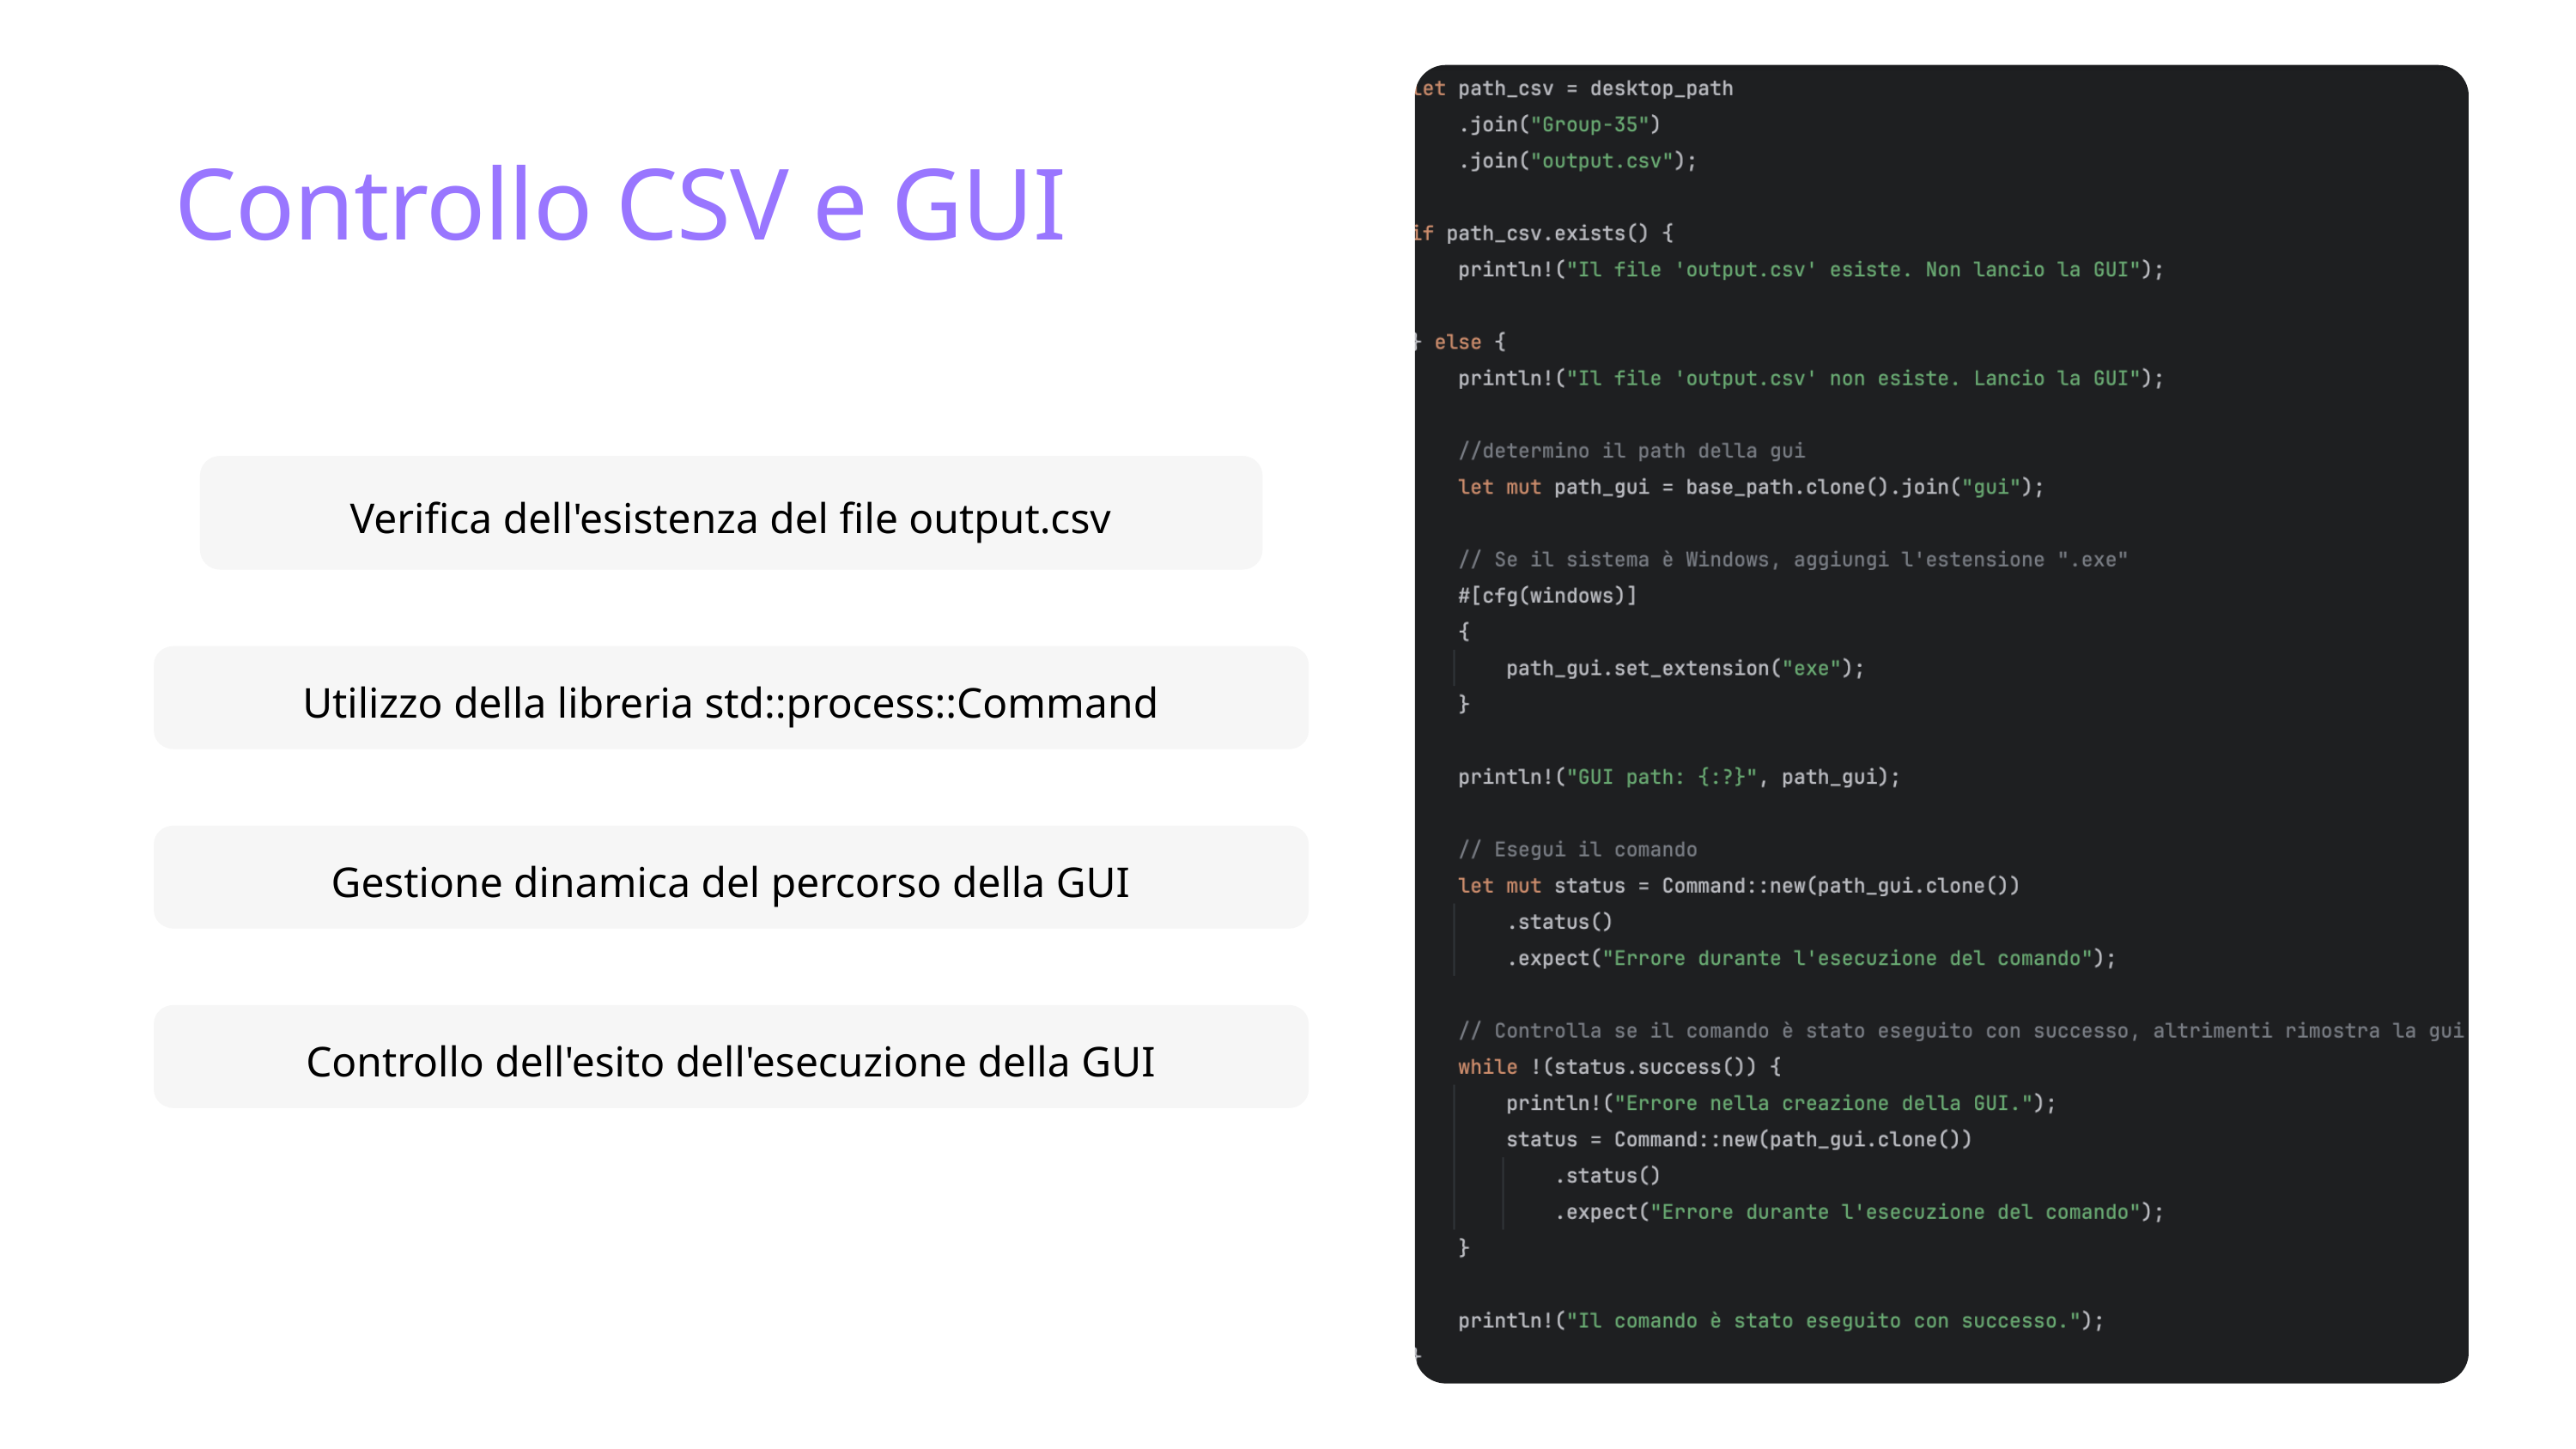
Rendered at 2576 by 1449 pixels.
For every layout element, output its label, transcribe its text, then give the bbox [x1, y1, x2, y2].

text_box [153, 646, 1309, 749]
text_box Controllo CSV e GUI [174, 161, 1288, 260]
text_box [153, 1004, 1309, 1109]
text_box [199, 455, 1263, 570]
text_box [1414, 64, 2470, 1384]
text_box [153, 825, 1309, 929]
